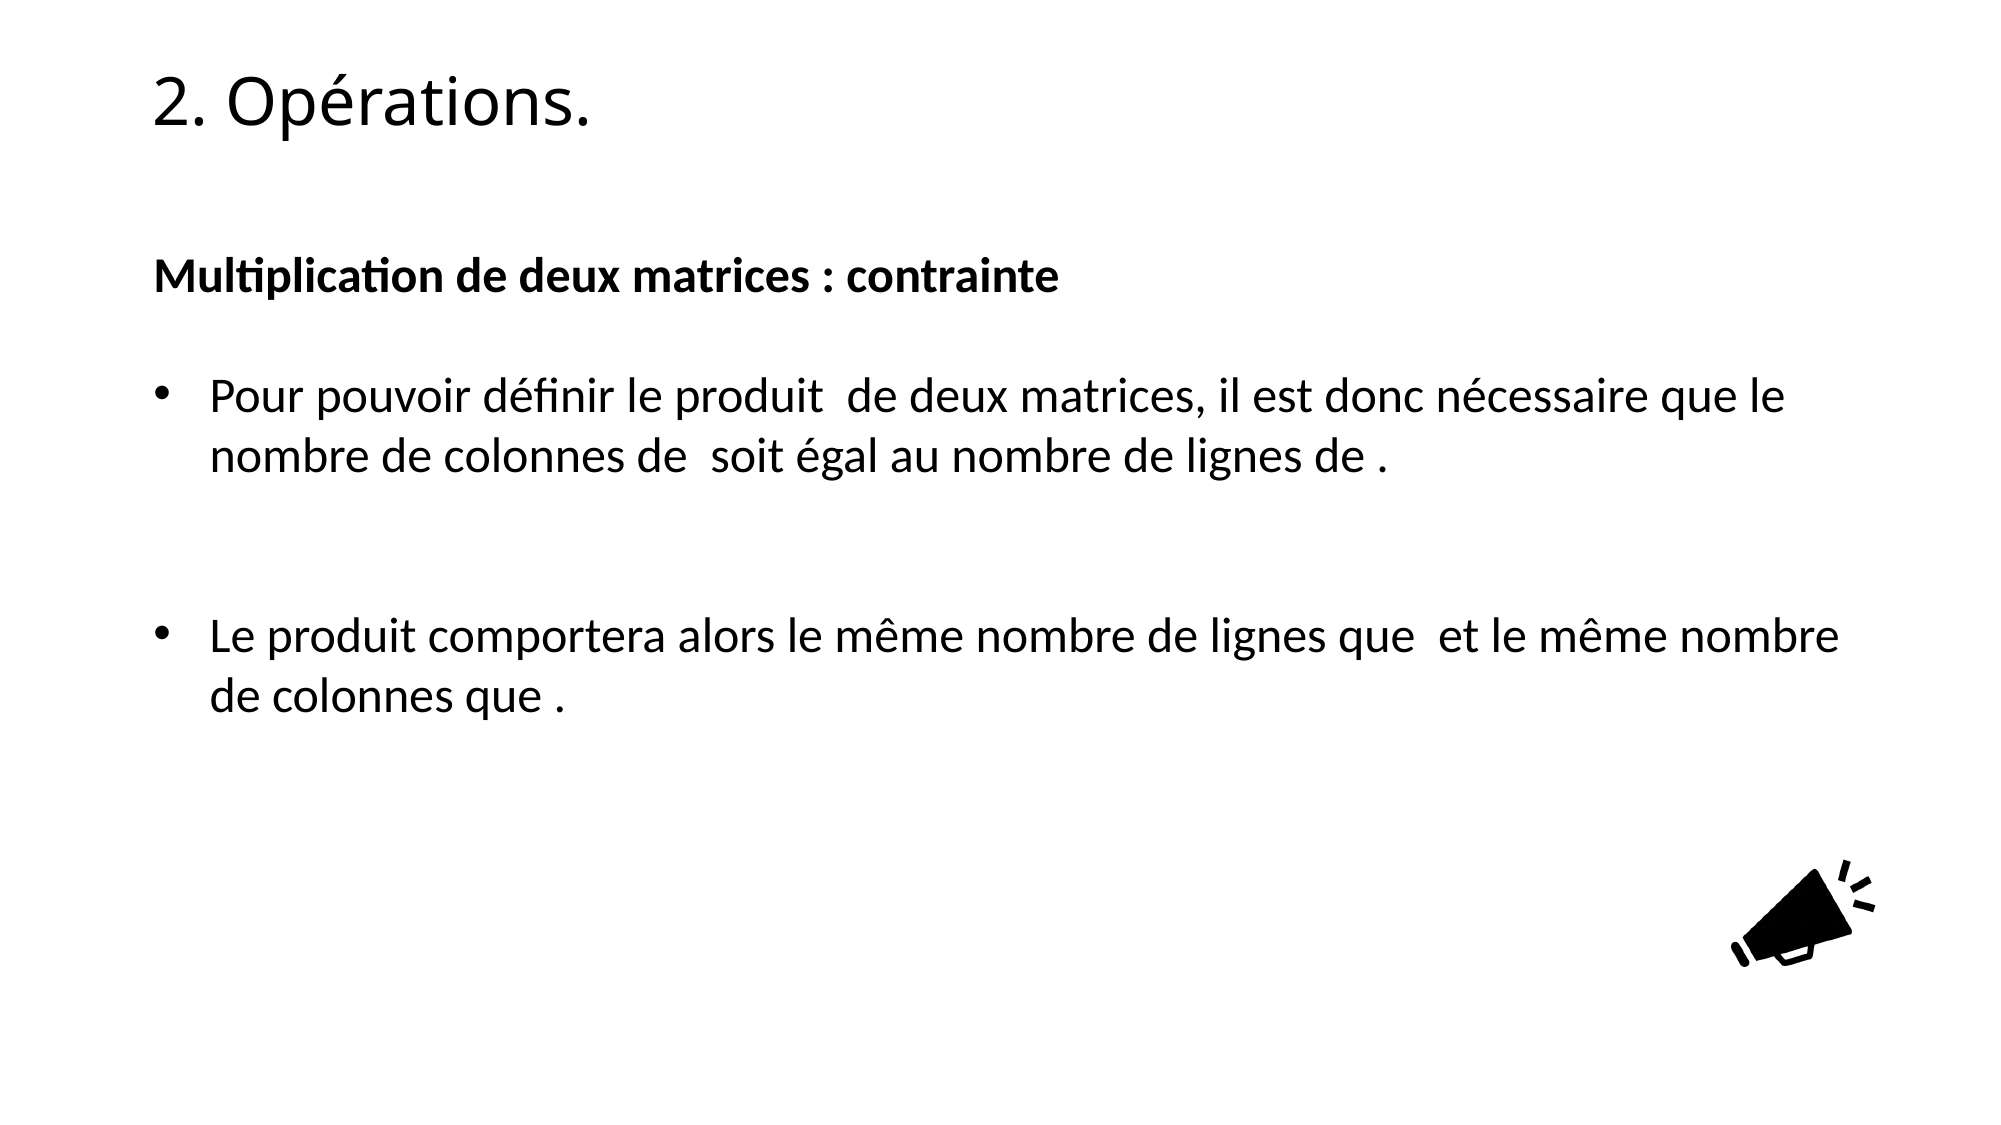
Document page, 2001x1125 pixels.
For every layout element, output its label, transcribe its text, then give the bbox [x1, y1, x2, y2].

text_box 2. Opérations. [137, 59, 1863, 155]
picture [1712, 826, 1890, 1004]
